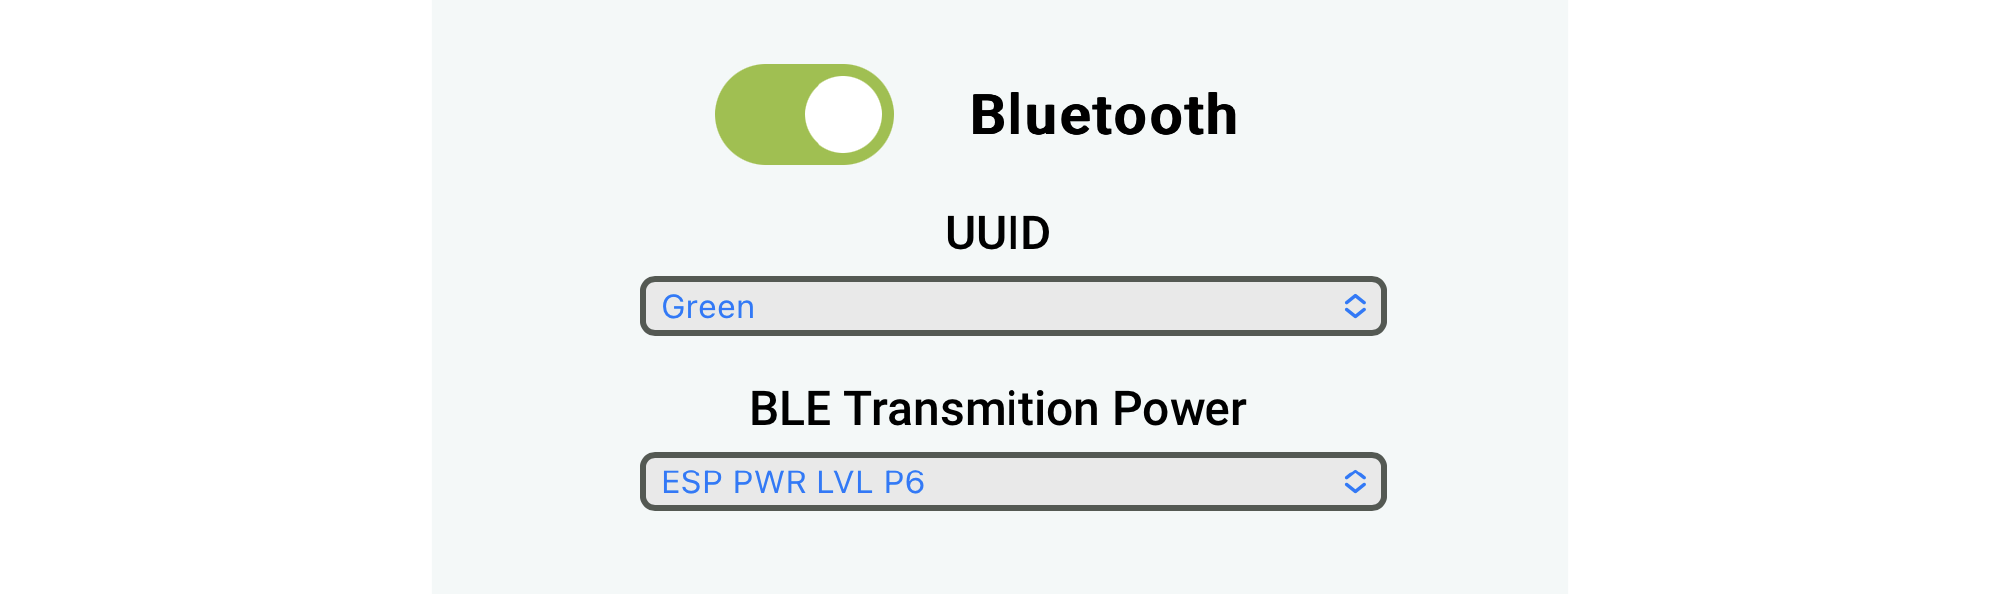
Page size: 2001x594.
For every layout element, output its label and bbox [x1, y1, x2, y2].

picture [431, 0, 1569, 594]
